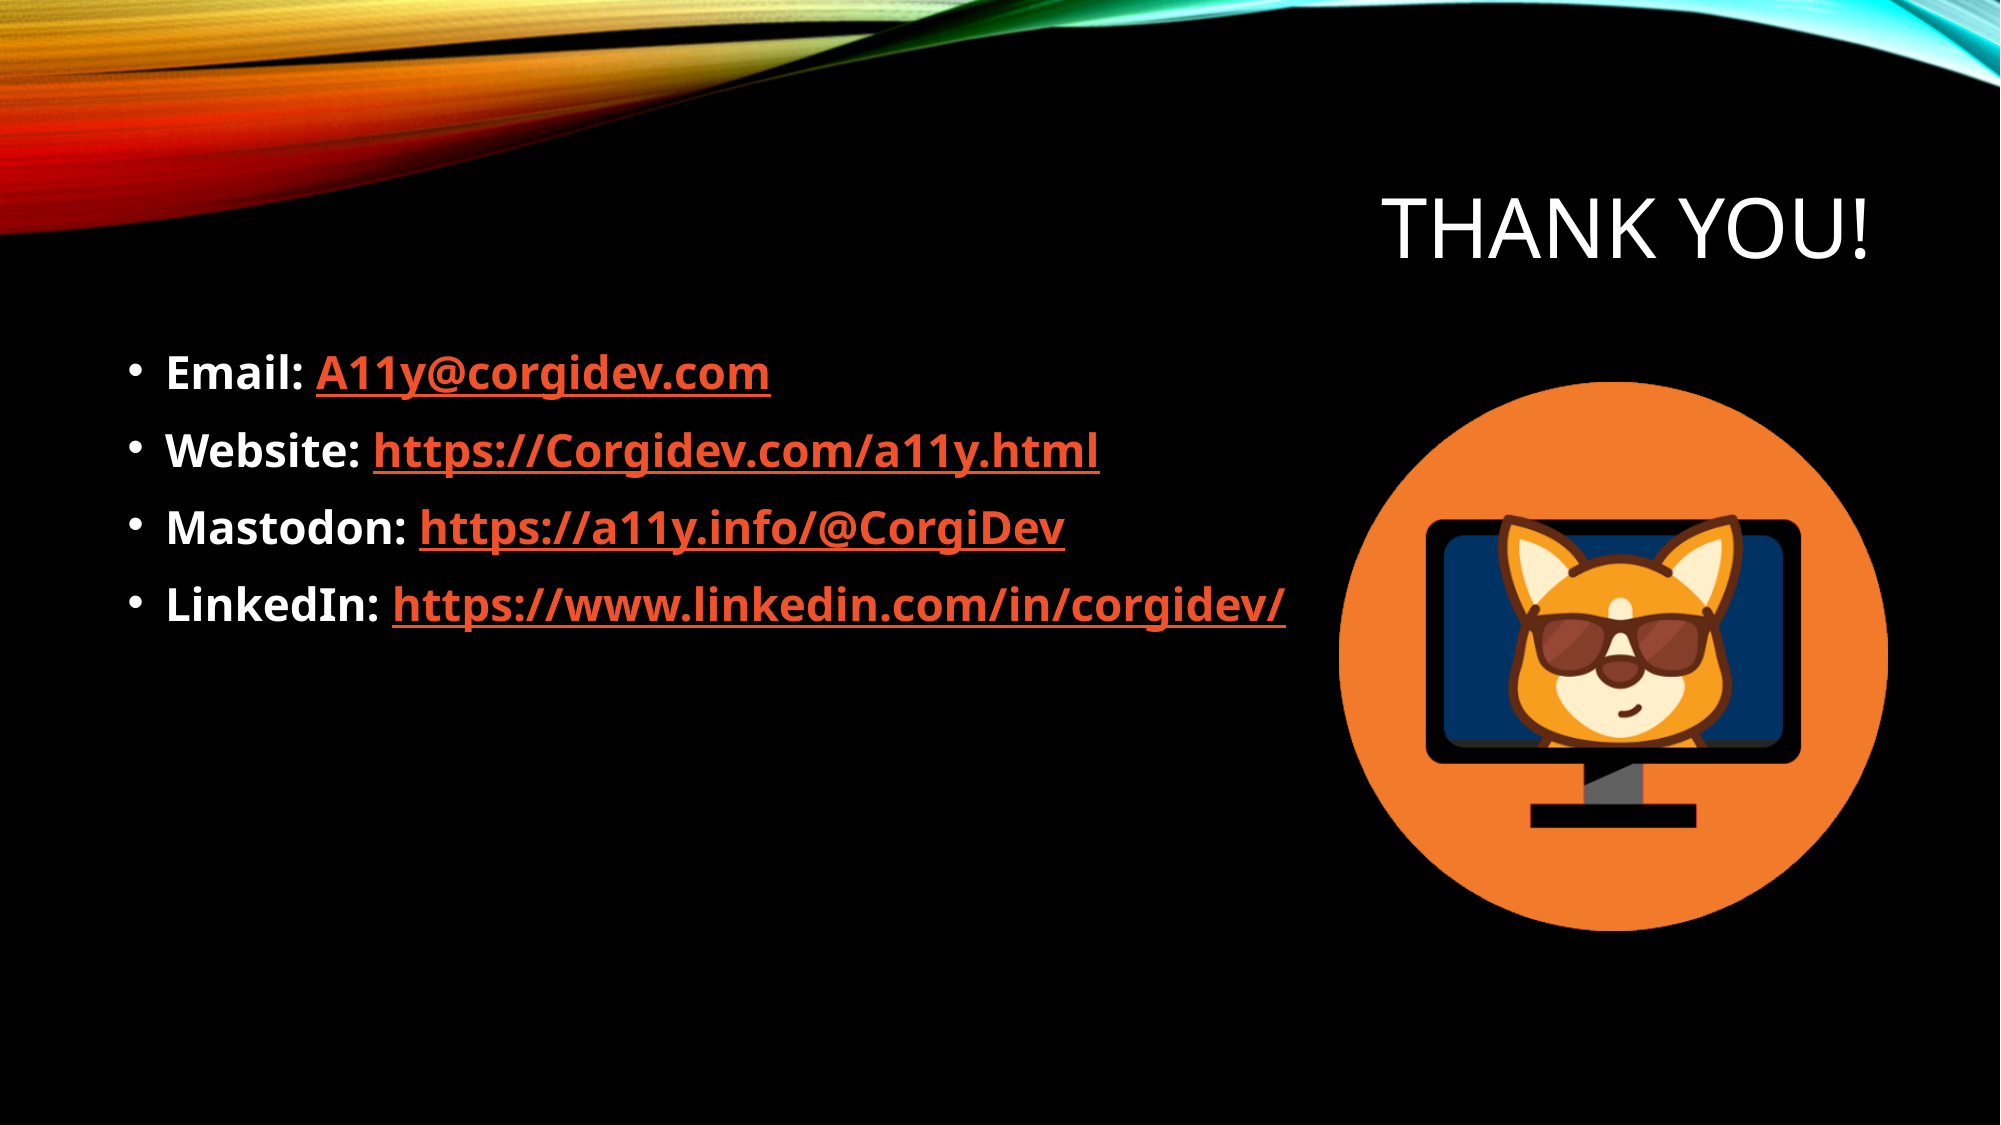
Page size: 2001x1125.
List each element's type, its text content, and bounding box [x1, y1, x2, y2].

picture [0, 0, 2000, 237]
list Email: A11y@corgidev.com Website: https://Corgidev.com/a11y.html Mastodon: https://a11y.info/@CorgiDev LinkedIn: https://www.linkedin.com/in/corgidev/ [112, 337, 1389, 1042]
picture [1339, 382, 1888, 932]
title Thank You! [0, 125, 1888, 338]
